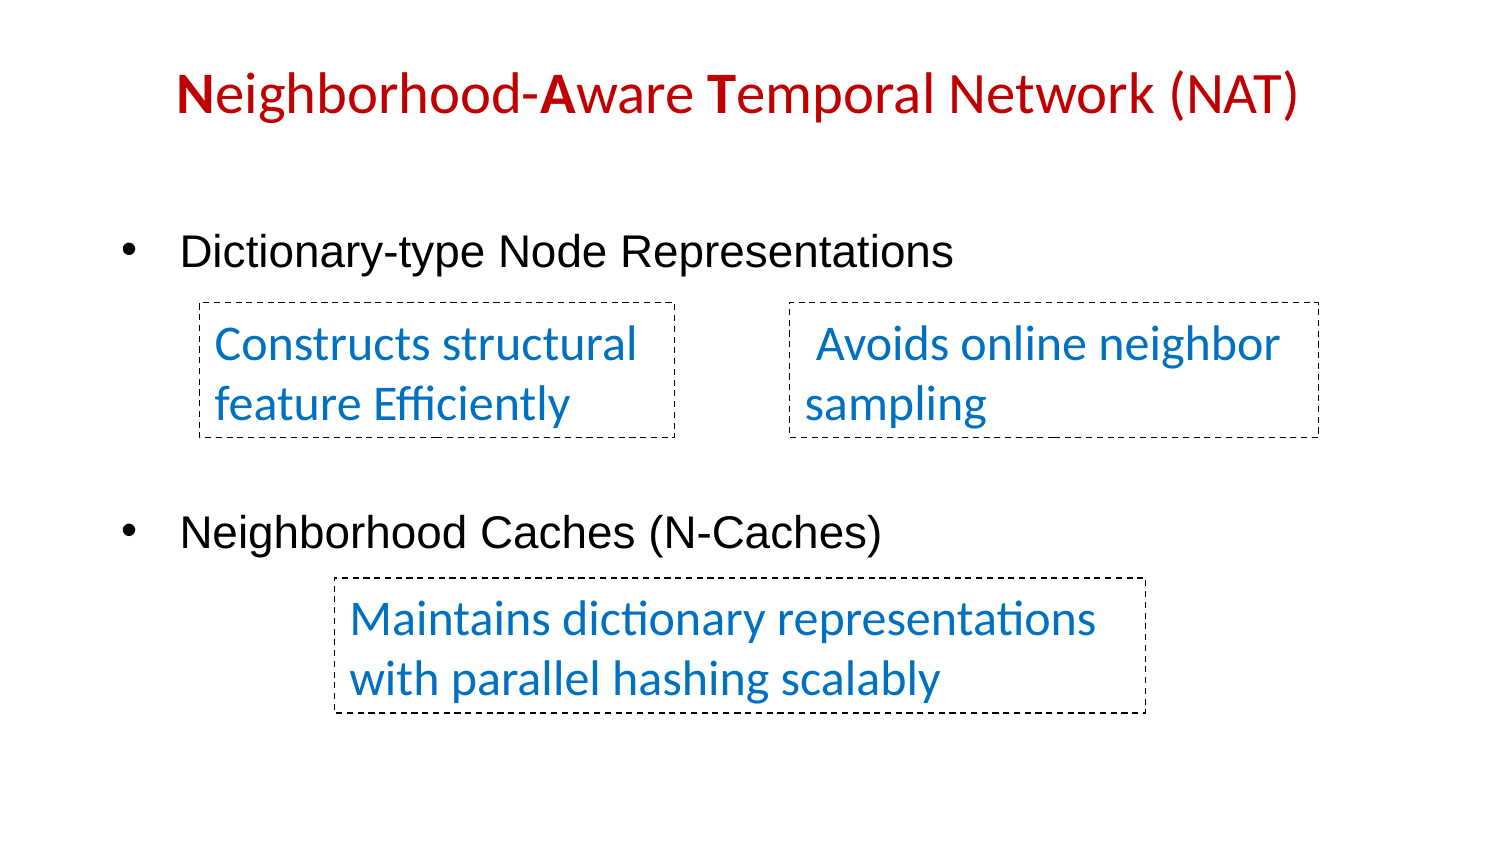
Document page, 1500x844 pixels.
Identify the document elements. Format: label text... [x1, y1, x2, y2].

text_box Dictionary-type Node Representations [106, 206, 1444, 292]
text_box Avoids online neighbor sampling [789, 302, 1319, 438]
text_box Constructs structural feature Efficiently [199, 302, 675, 438]
title Neighborhood-Aware Temporal Network (NAT) [165, 26, 1319, 164]
text_box Maintains dictionary representations with parallel hashing scalably [334, 577, 1146, 713]
text_box Neighborhood Caches (N-Caches) [106, 487, 1444, 573]
